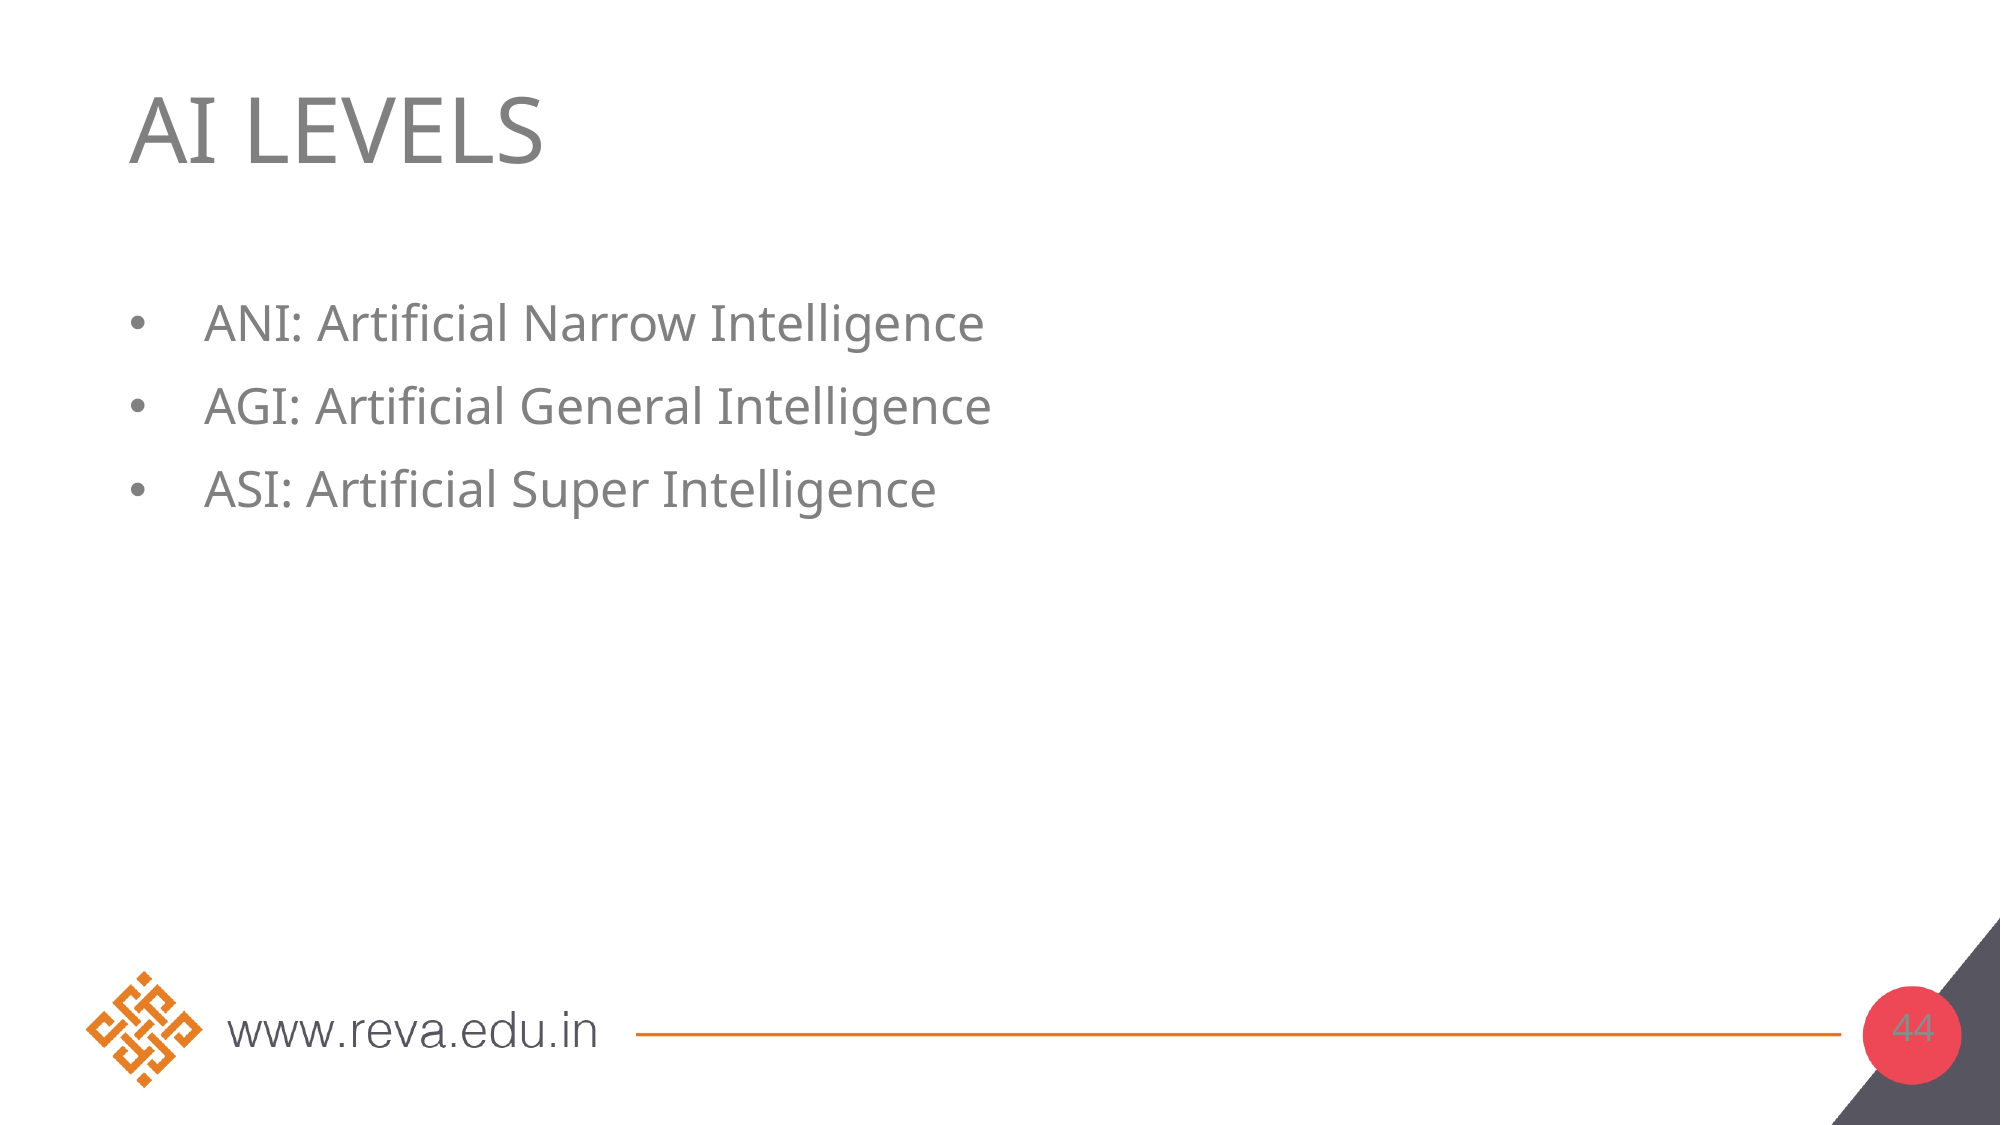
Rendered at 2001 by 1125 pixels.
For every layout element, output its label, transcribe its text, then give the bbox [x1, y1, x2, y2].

title AI Levels [114, 64, 1134, 203]
picture [0, 0, 2000, 1125]
list ANI: Artificial Narrow Intelligence AGI: Artificial General Intelligence ASI: Artificial Super Intelligence [114, 291, 1886, 1000]
slide_number 44 [1864, 999, 1963, 1060]
